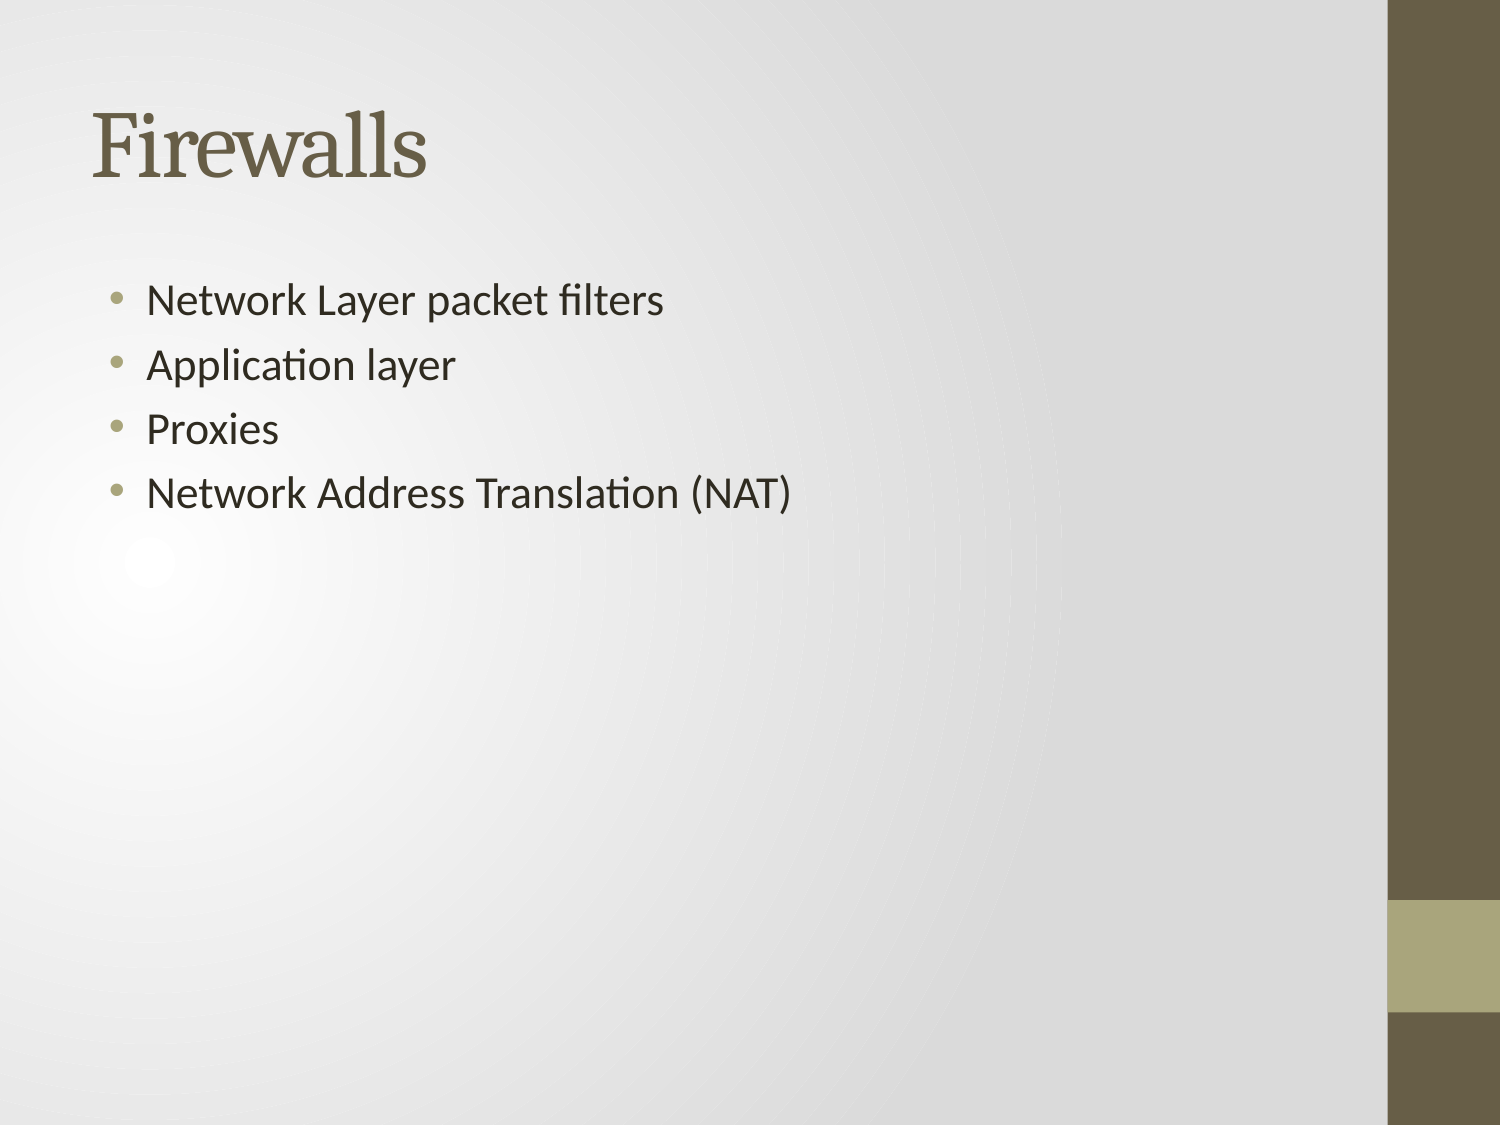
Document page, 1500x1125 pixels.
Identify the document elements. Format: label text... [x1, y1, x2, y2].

title Firewalls [75, 45, 1325, 233]
list Network Layer packet filters Application layer Proxies Network Address Translation (NAT) [75, 262, 1325, 1050]
